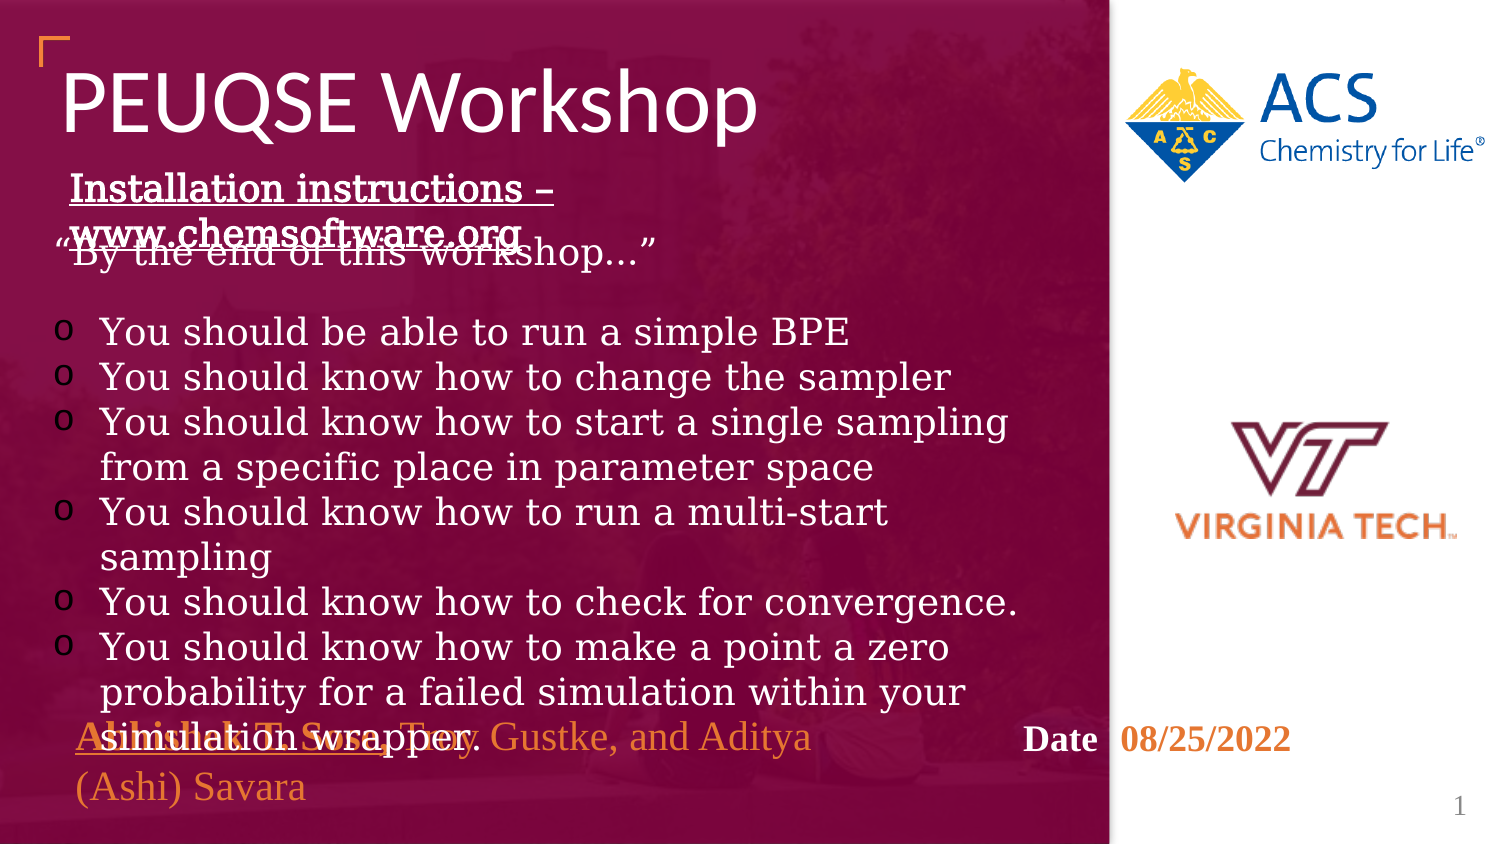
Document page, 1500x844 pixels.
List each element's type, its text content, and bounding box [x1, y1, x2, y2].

picture [1122, 66, 1487, 185]
text_box 08/25/2022 [1114, 708, 1481, 766]
picture [0, 0, 1110, 844]
text_box 1 [1437, 771, 1500, 837]
picture [1175, 421, 1458, 540]
